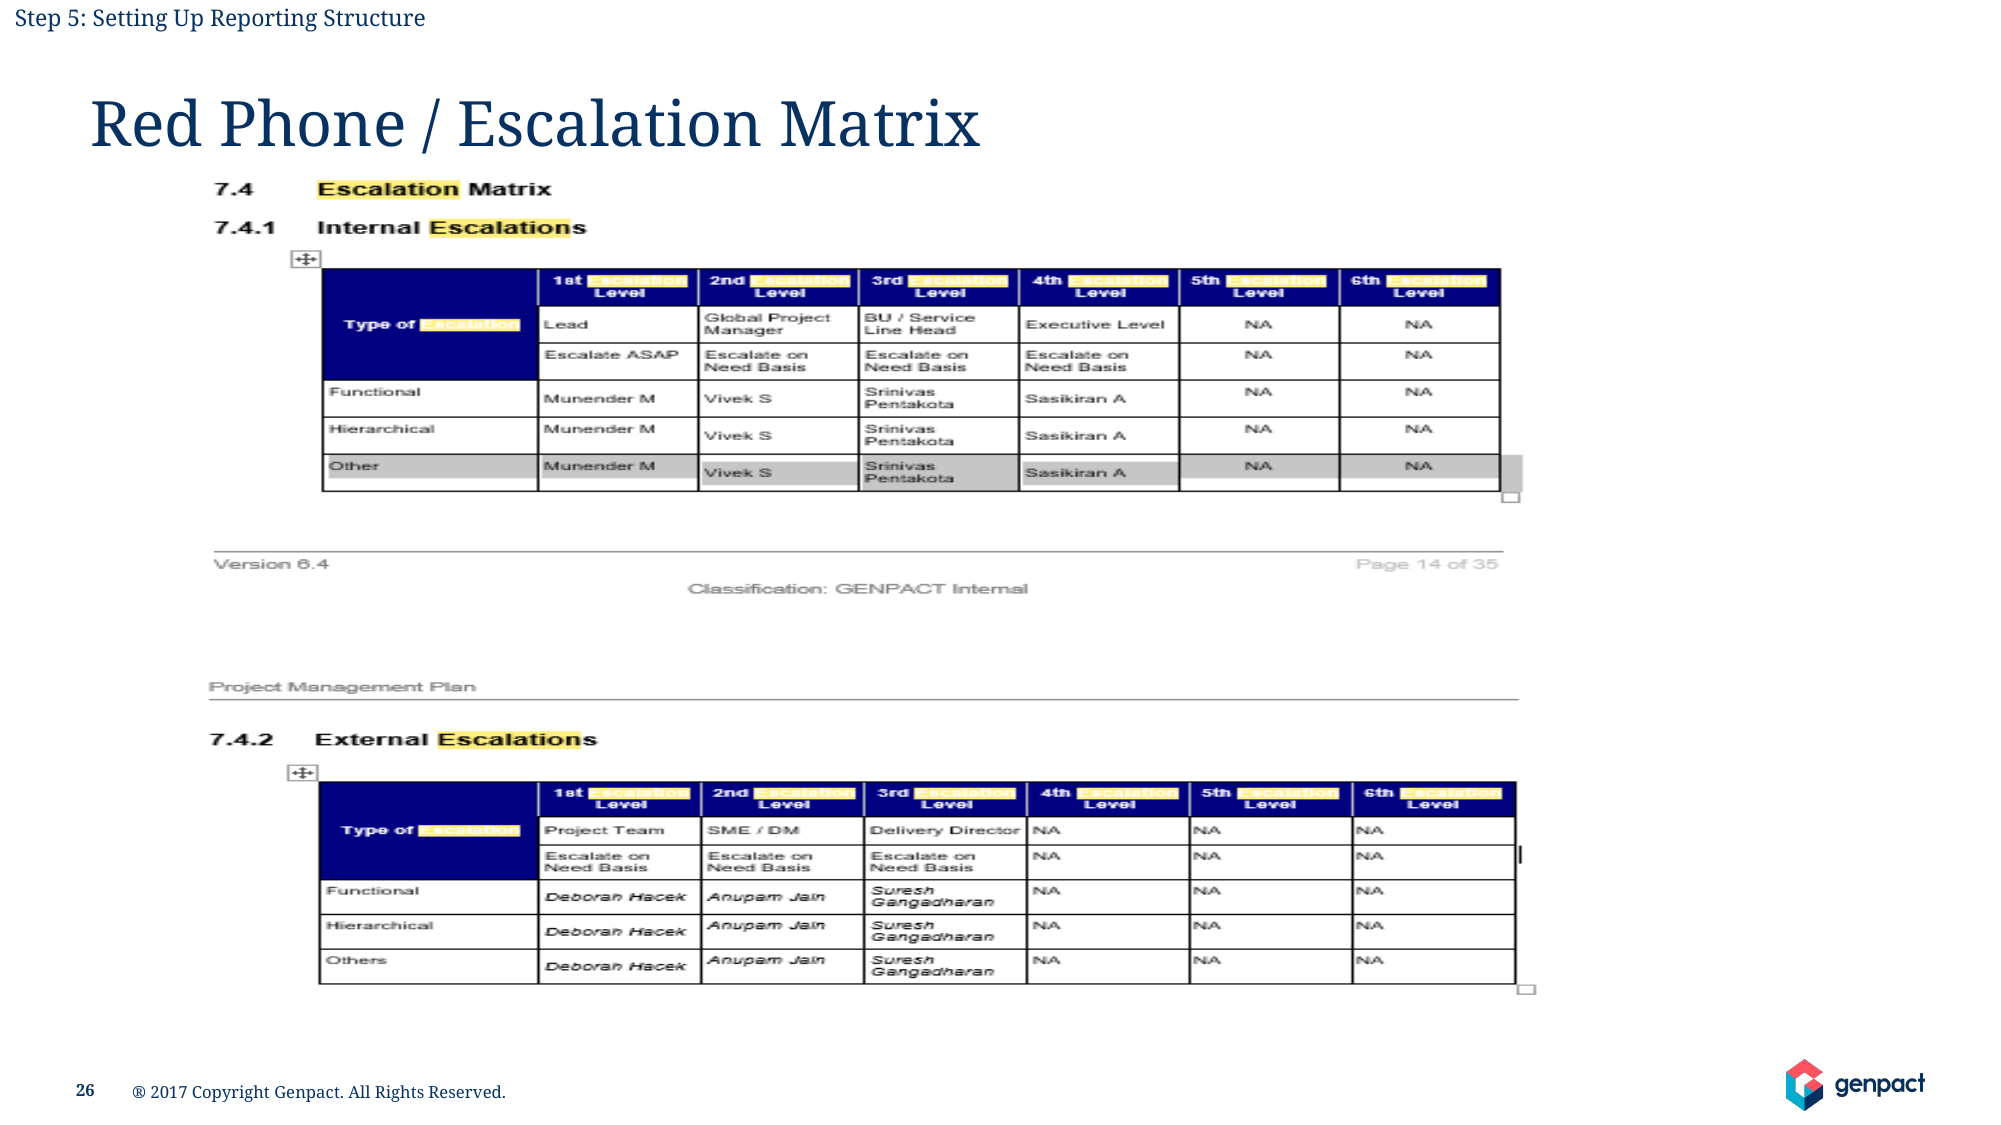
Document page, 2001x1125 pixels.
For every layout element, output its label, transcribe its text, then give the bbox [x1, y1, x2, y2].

list Red Phone / Escalation Matrix [75, 77, 1263, 165]
picture [137, 649, 1601, 1013]
picture [174, 164, 1601, 613]
picture [1786, 1059, 1925, 1111]
text_box Step 5: Setting Up Reporting Structure [0, 0, 817, 39]
